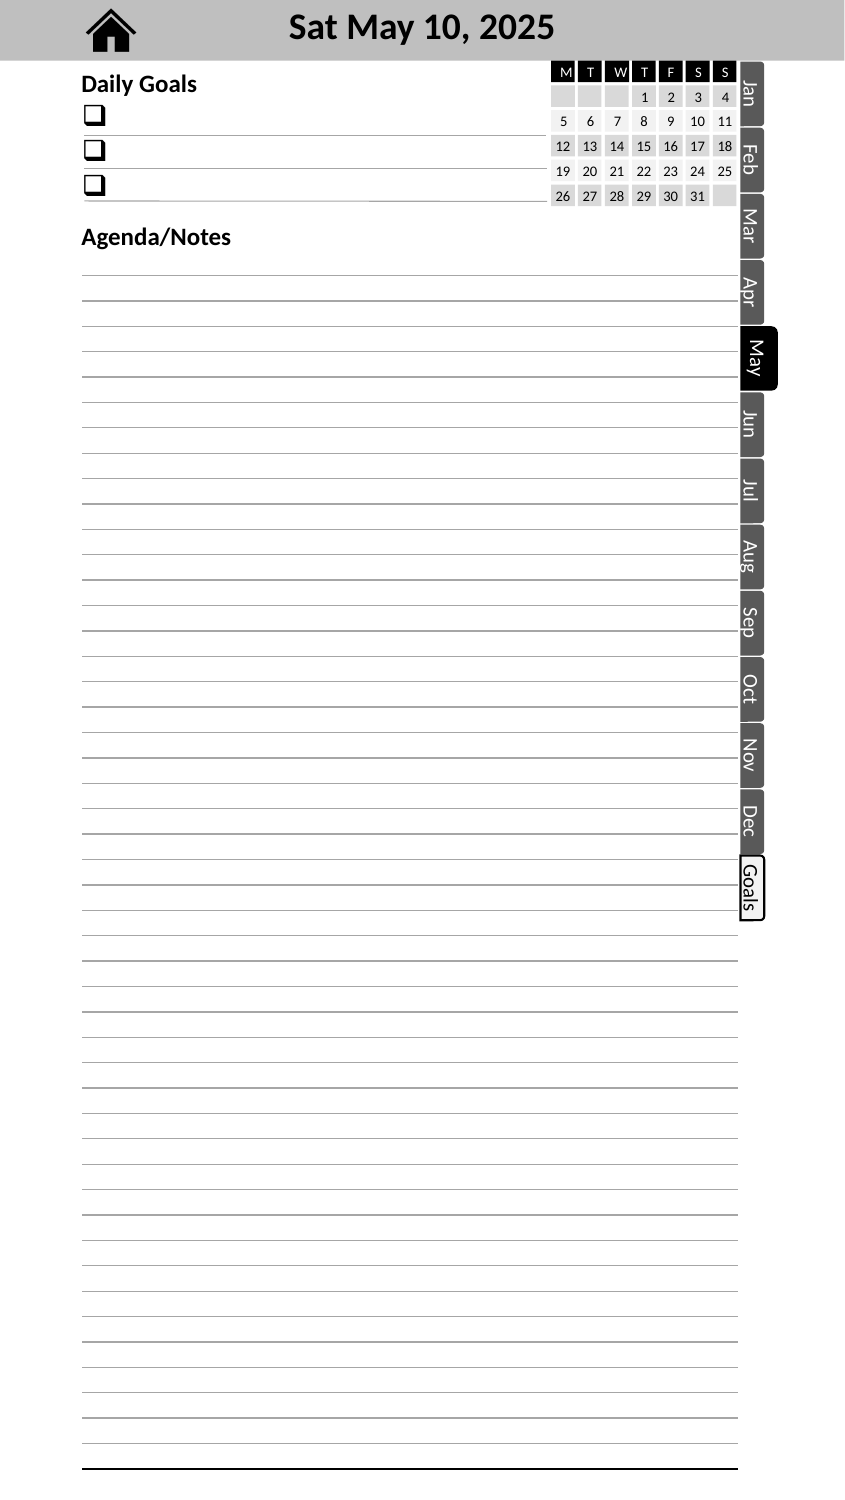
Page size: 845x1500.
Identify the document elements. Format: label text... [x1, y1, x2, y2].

list Sat May 10, 2025 [190, 0, 655, 61]
picture [82, 1, 140, 59]
